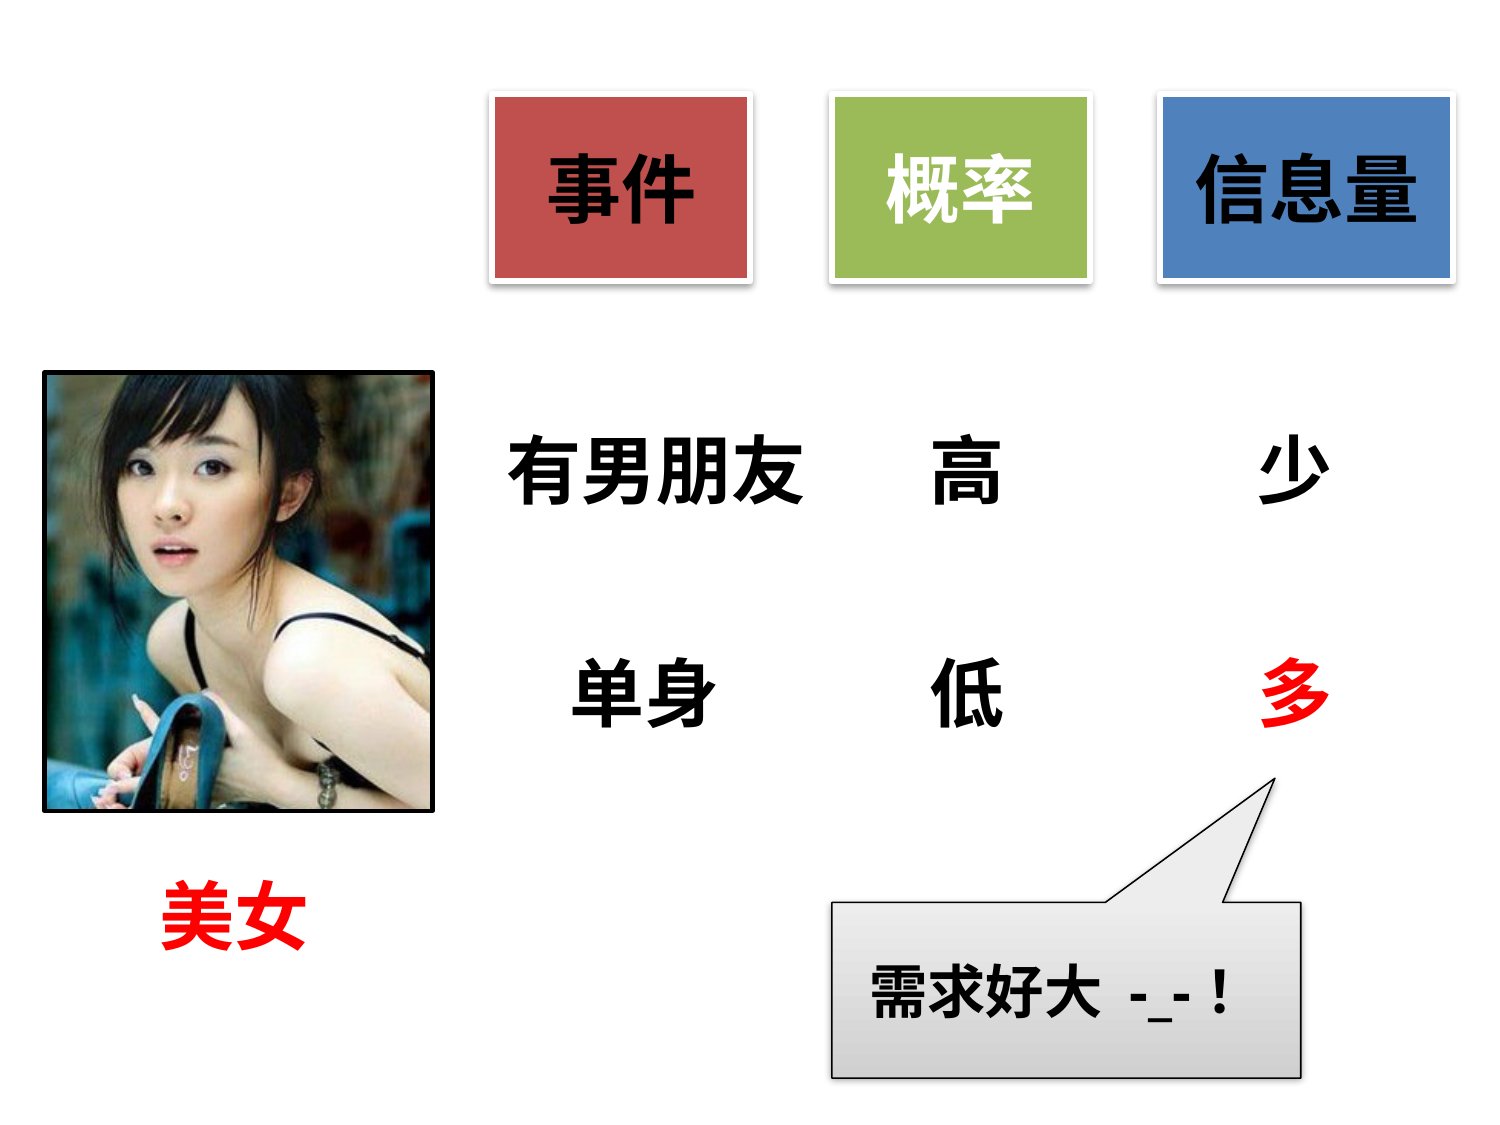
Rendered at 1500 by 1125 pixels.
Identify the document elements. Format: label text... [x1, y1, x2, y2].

text_box 有男朋友 [457, 375, 856, 563]
text_box 单身 [445, 597, 844, 786]
text_box 需求好大 -_-！ [831, 777, 1302, 1079]
text_box 高 [867, 375, 1067, 563]
text_box 多 [1195, 597, 1395, 786]
text_box 事件 [489, 91, 753, 284]
text_box 低 [867, 597, 1067, 786]
text_box 美女 [46, 820, 422, 1008]
text_box 信息量 [1157, 91, 1456, 284]
picture [46, 374, 431, 809]
text_box 概率 [829, 91, 1093, 284]
text_box 少 [1195, 375, 1395, 563]
